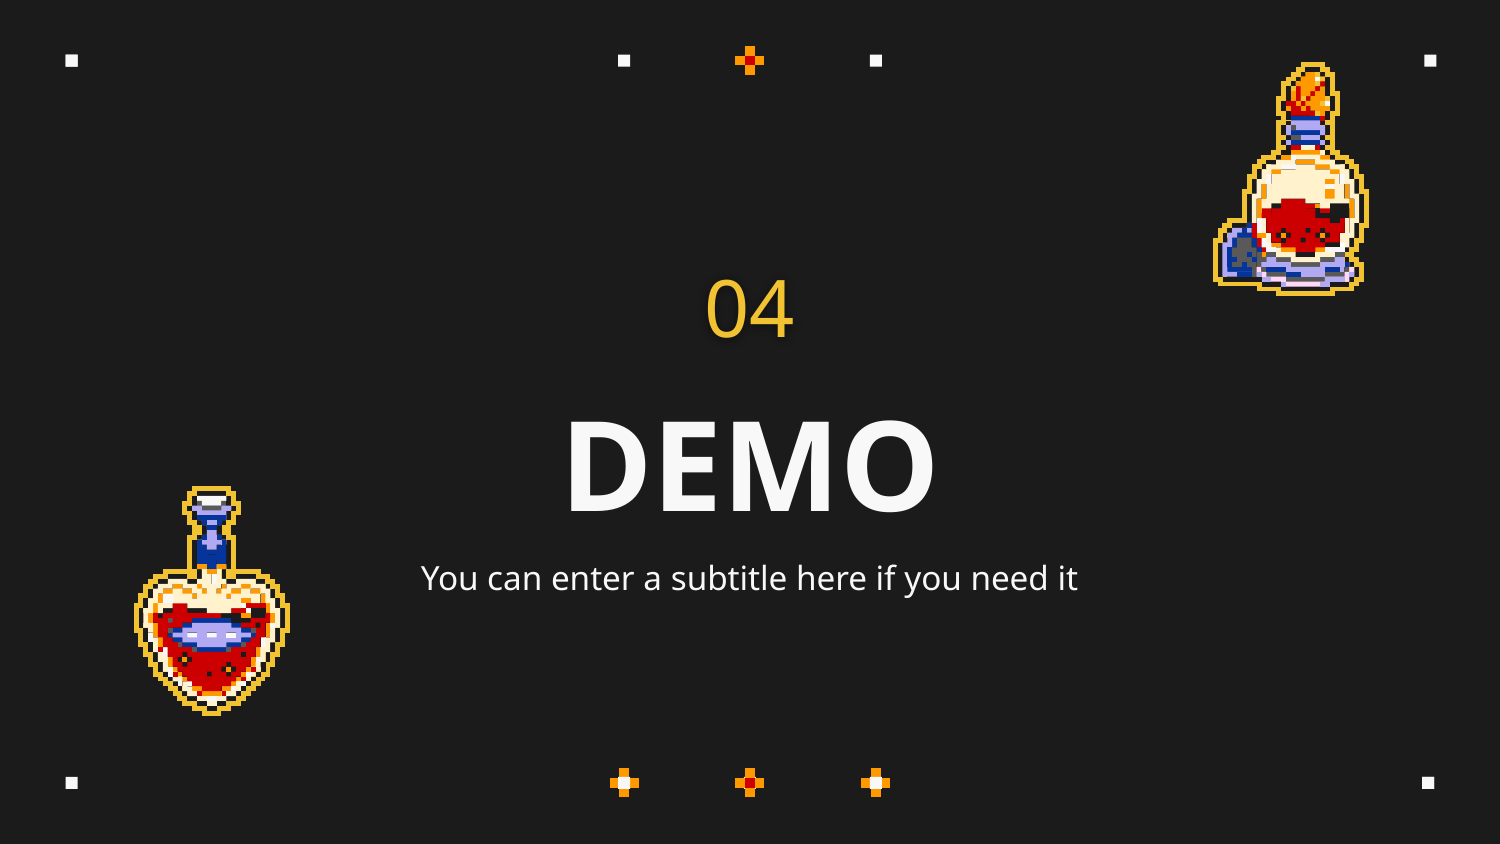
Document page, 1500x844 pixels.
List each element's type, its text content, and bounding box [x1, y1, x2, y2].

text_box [138, 490, 286, 711]
title 04 [647, 230, 853, 369]
title DEMO [334, 362, 1166, 542]
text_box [1217, 66, 1365, 292]
subtitle You can enter a subtitle here if you need it [334, 542, 1166, 614]
